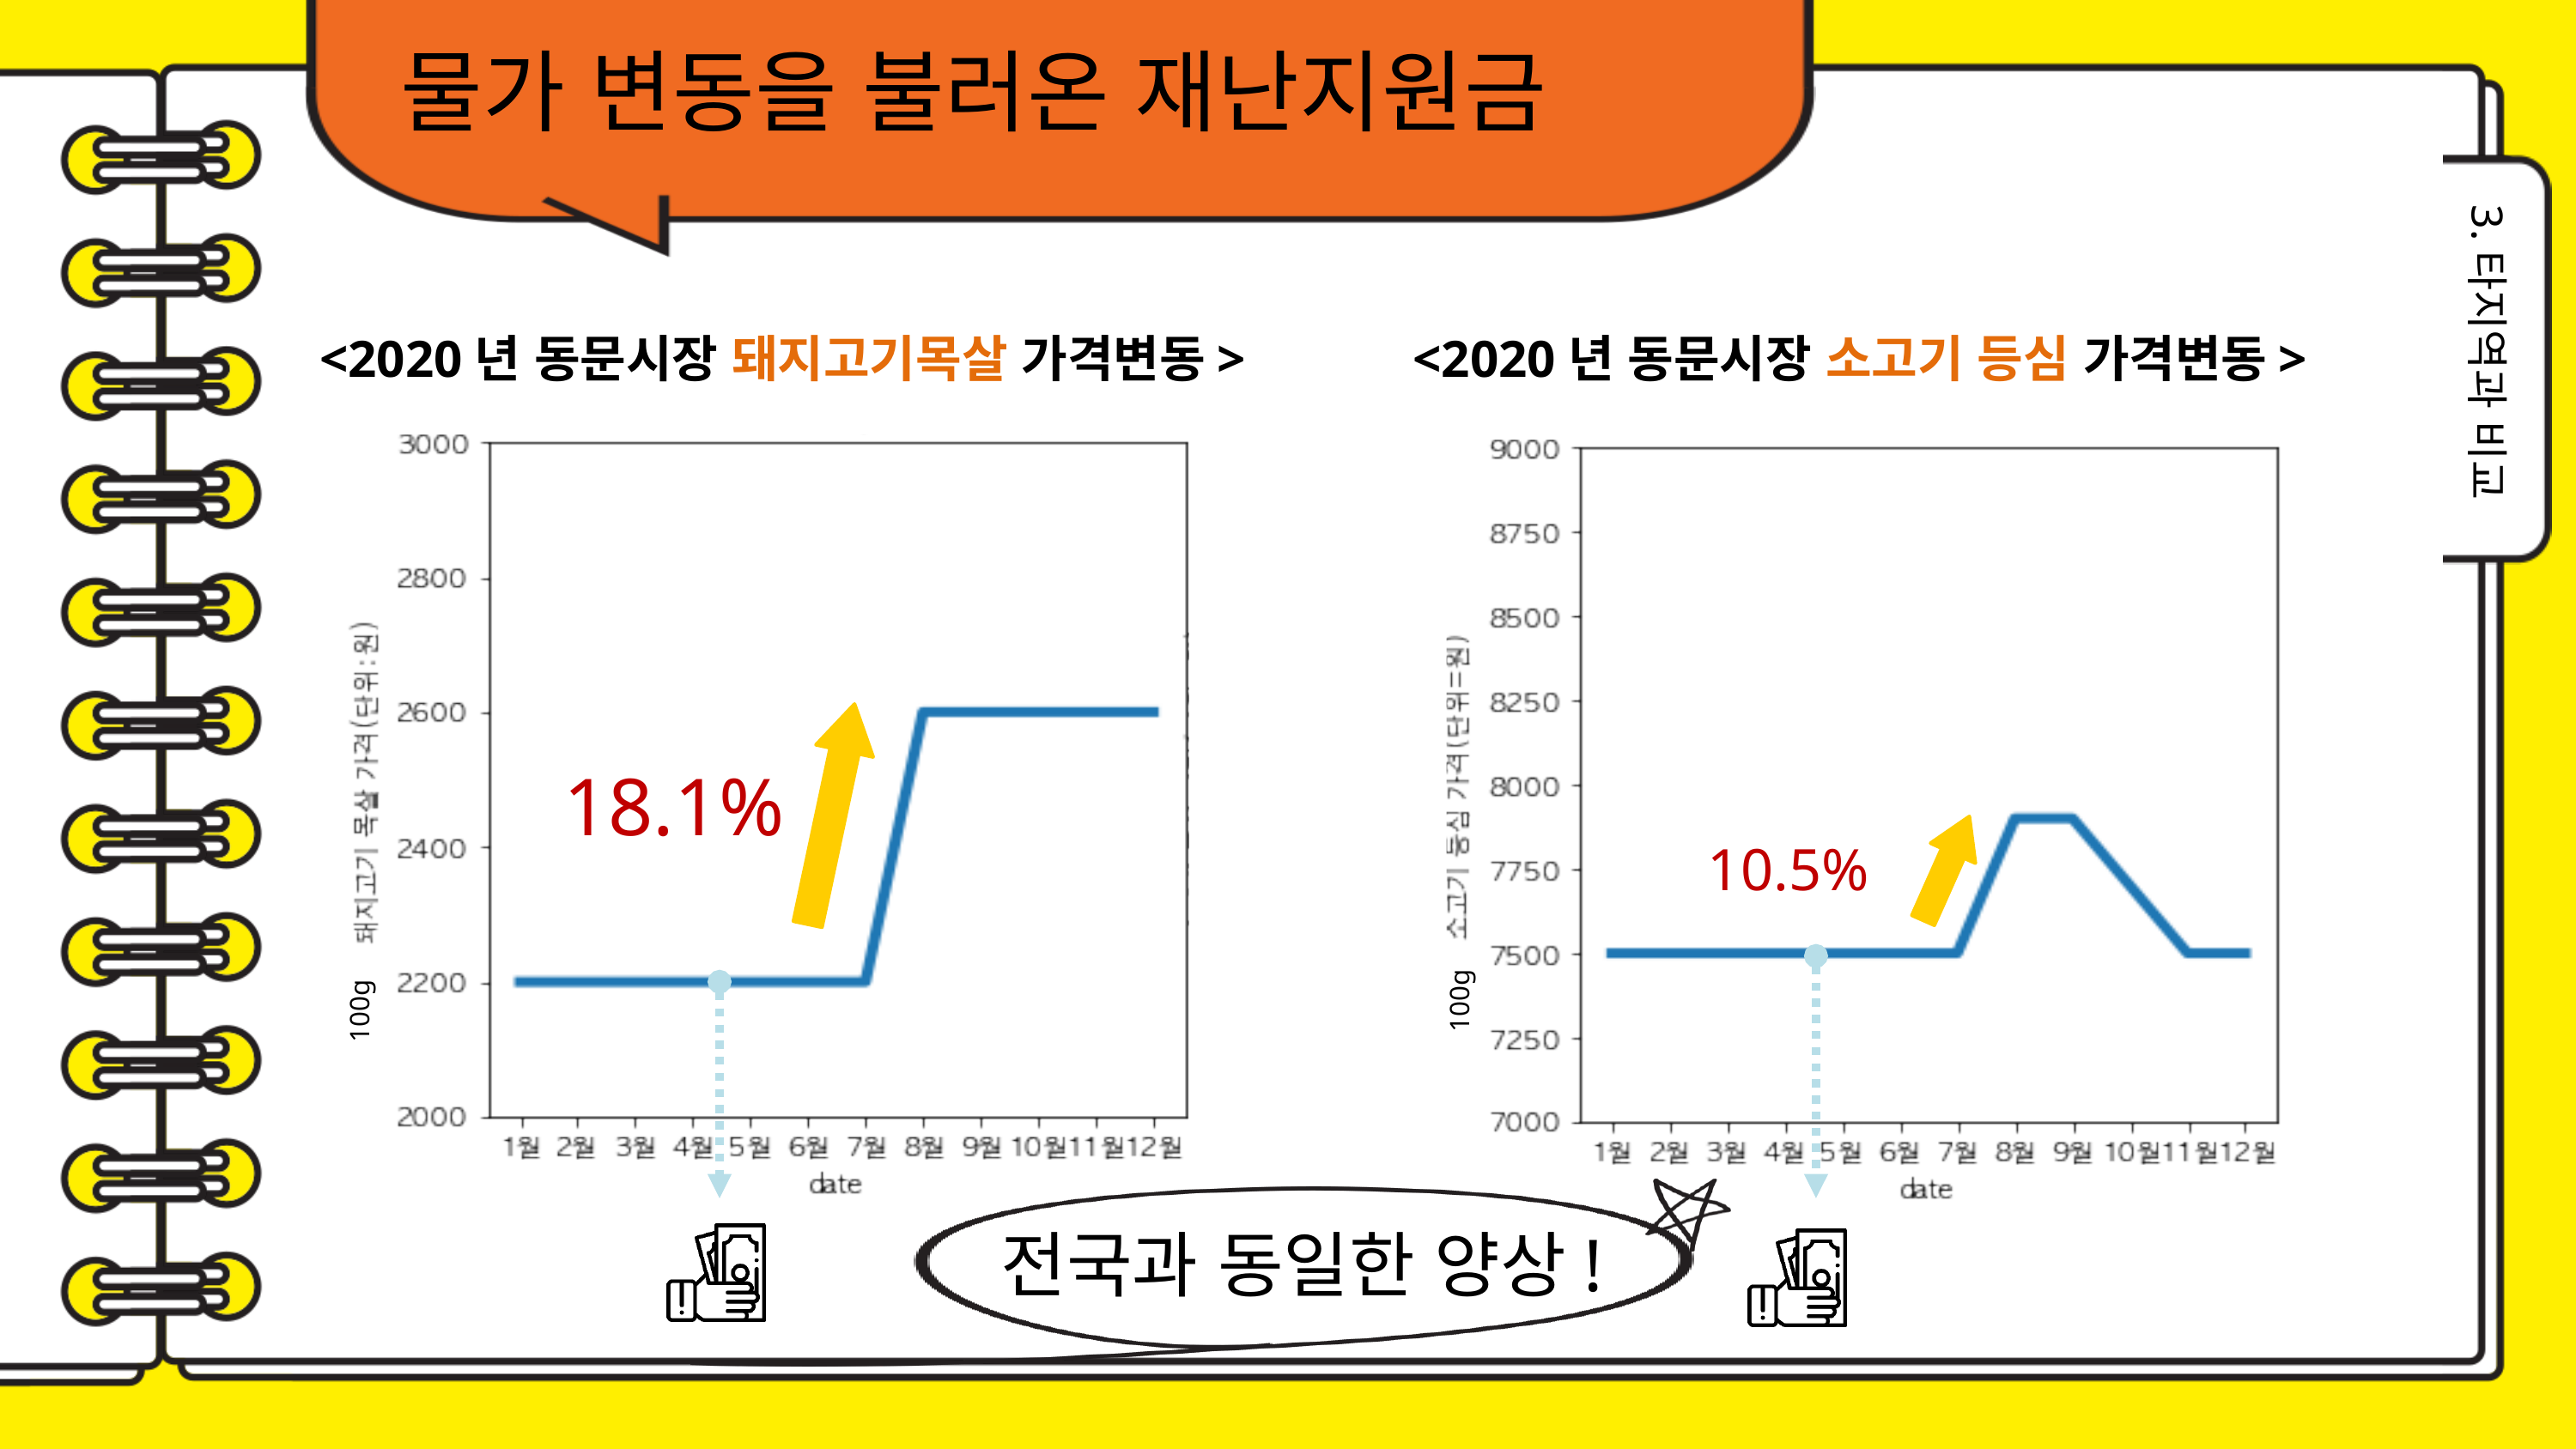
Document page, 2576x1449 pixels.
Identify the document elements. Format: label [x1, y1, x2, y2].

text_box [2442, 154, 2552, 566]
picture [1446, 440, 2447, 1327]
text_box [106, 54, 2512, 1392]
picture [242, 434, 1189, 1323]
text_box [0, 59, 216, 1397]
text_box [1645, 1179, 1732, 1252]
text_box [305, 0, 1817, 263]
text_box [690, 1186, 1694, 1367]
